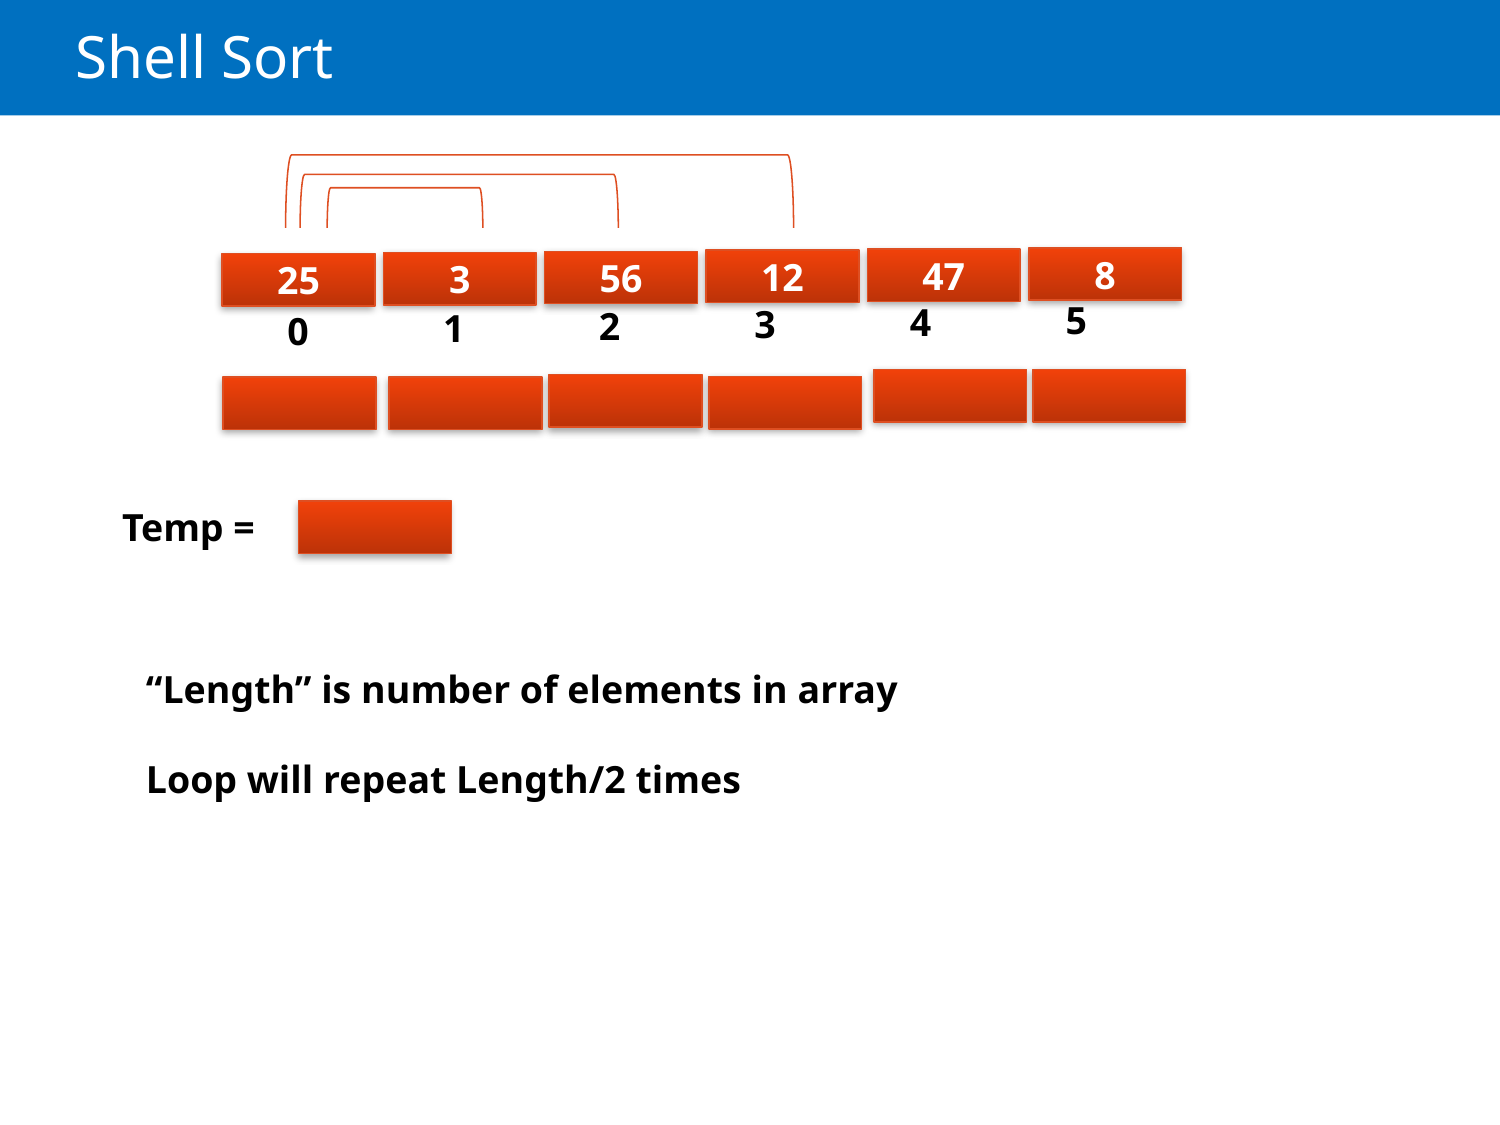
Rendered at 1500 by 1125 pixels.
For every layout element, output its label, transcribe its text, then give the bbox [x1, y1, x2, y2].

text_box [1032, 369, 1186, 423]
text_box 2 [584, 296, 636, 356]
text_box [326, 186, 484, 228]
text_box 5 [1050, 289, 1103, 350]
text_box 12 [705, 249, 860, 303]
title Shell Sort [75, 0, 1351, 122]
text_box Temp = [107, 497, 271, 557]
text_box [873, 369, 1027, 423]
text_box 3 [383, 252, 537, 306]
text_box 56 [544, 251, 698, 304]
text_box [284, 154, 795, 228]
text_box [548, 374, 703, 428]
text_box 25 [221, 253, 376, 307]
text_box [388, 376, 543, 430]
text_box “Length” is number of elements in array Loop will repeat Length/2 times [130, 659, 924, 809]
text_box 8 [1028, 247, 1182, 301]
text_box [299, 173, 620, 228]
text_box 47 [867, 248, 1021, 302]
text_box 0 [272, 300, 325, 360]
text_box 3 [739, 293, 791, 354]
text_box 1 [428, 298, 480, 358]
text_box 4 [895, 291, 947, 352]
text_box [708, 376, 862, 430]
text_box [222, 376, 377, 430]
text_box [298, 500, 452, 554]
